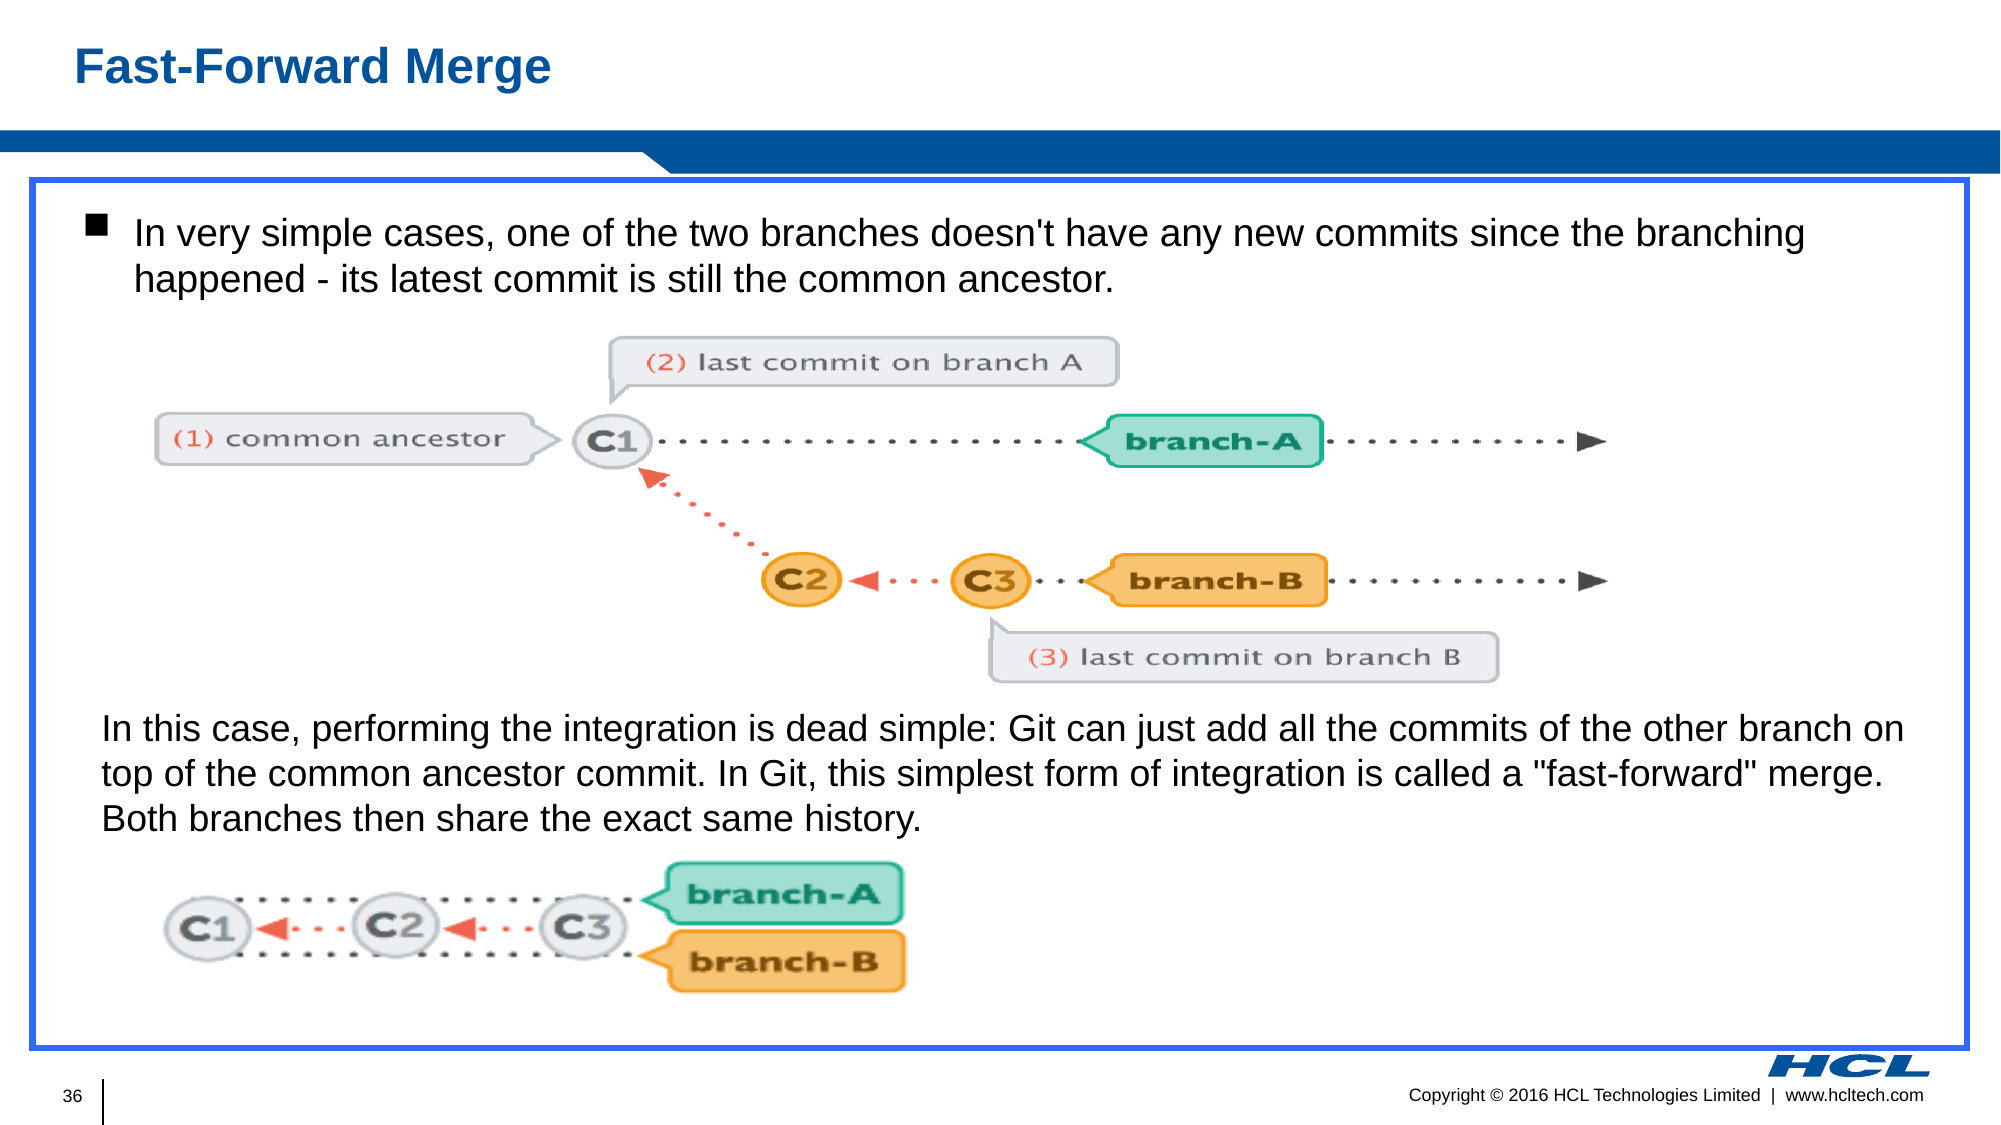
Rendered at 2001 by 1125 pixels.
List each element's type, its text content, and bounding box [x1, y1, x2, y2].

text_box [32, 179, 1968, 1048]
picture [102, 321, 1638, 697]
picture [66, 847, 1054, 1051]
title Fast-Forward Merge [66, 2, 1934, 126]
